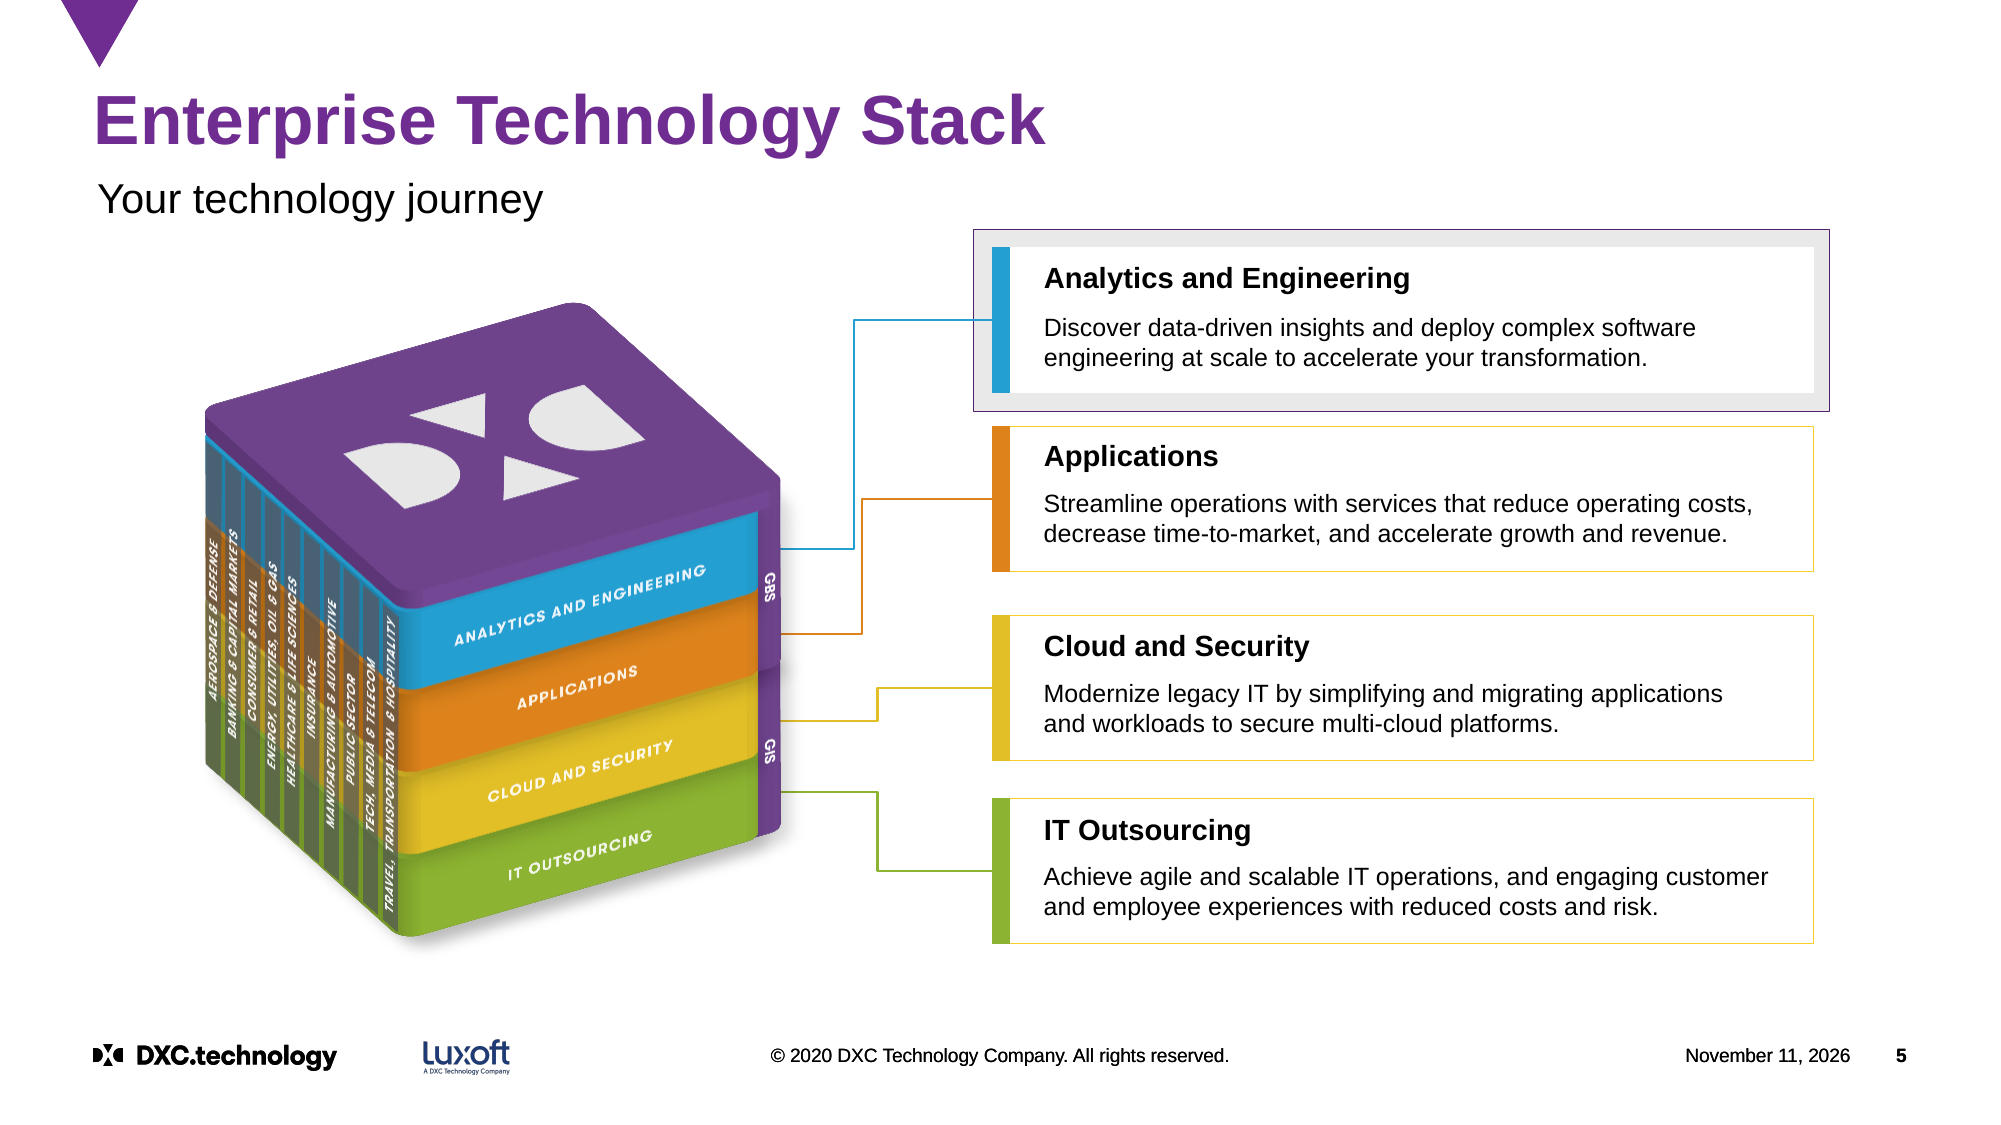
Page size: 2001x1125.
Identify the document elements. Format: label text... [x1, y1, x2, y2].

text_box Cloud and Security [1029, 621, 1388, 669]
picture [149, 279, 819, 989]
text_box [973, 282, 992, 319]
text_box Discover data-driven insights and deploy complex software engineering at scale to accelerate your transformation. [1029, 303, 1814, 379]
title Enterprise Technology Stack [93, 87, 1907, 282]
picture [93, 1044, 337, 1071]
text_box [819, 498, 993, 635]
text_box [992, 615, 1010, 761]
text_box Analytics and Engineering [1029, 253, 1480, 301]
text_box [993, 282, 1830, 412]
text_box [1010, 615, 1814, 761]
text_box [819, 791, 993, 871]
text_box [1010, 247, 1814, 393]
text_box [992, 247, 1010, 393]
text_box Your technology journey [82, 163, 560, 229]
text_box IT Outsourcing [1029, 804, 1332, 853]
text_box [1010, 798, 1814, 944]
picture [415, 1031, 518, 1083]
text_box [992, 798, 1010, 944]
text_box Streamline operations with services that reduce operating costs, decrease time-to-market, and accelerate growth and revenue. [1029, 480, 1778, 555]
text_box Modernize legacy IT by simplifying and migrating applications and workloads to secure multi-cloud platforms. [1029, 670, 1778, 745]
text_box Achieve agile and scalable IT operations, and engaging customer and employee experiences with reduced costs and risk. [1029, 852, 1789, 928]
text_box [993, 426, 1010, 572]
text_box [819, 320, 993, 498]
text_box Applications [1029, 430, 1286, 479]
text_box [819, 688, 993, 721]
text_box [1010, 426, 1814, 572]
